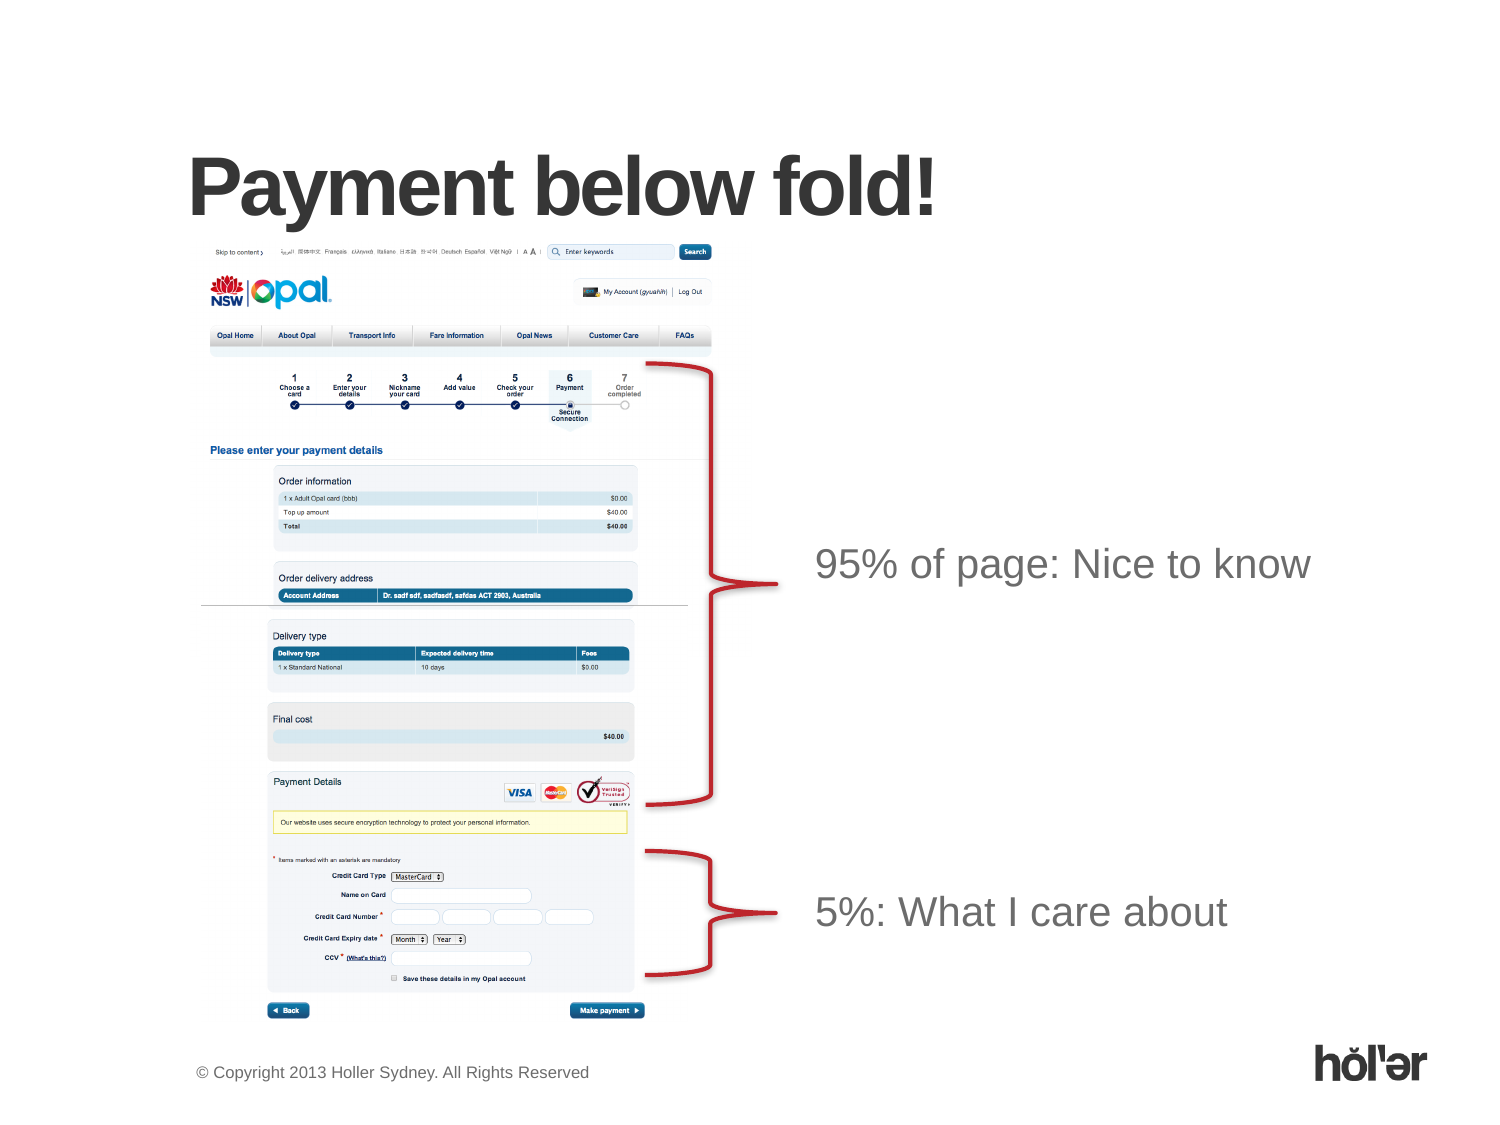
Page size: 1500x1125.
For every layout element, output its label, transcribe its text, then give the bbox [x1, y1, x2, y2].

text_box 95% of page: Nice to know [800, 529, 1348, 681]
title Payment below fold! [172, 125, 1400, 242]
text_box [755, 581, 779, 587]
text_box [692, 665, 714, 804]
picture [1309, 1038, 1433, 1087]
text_box [692, 852, 778, 975]
list 5%: What I care about [800, 877, 1348, 1029]
picture [190, 240, 752, 1023]
